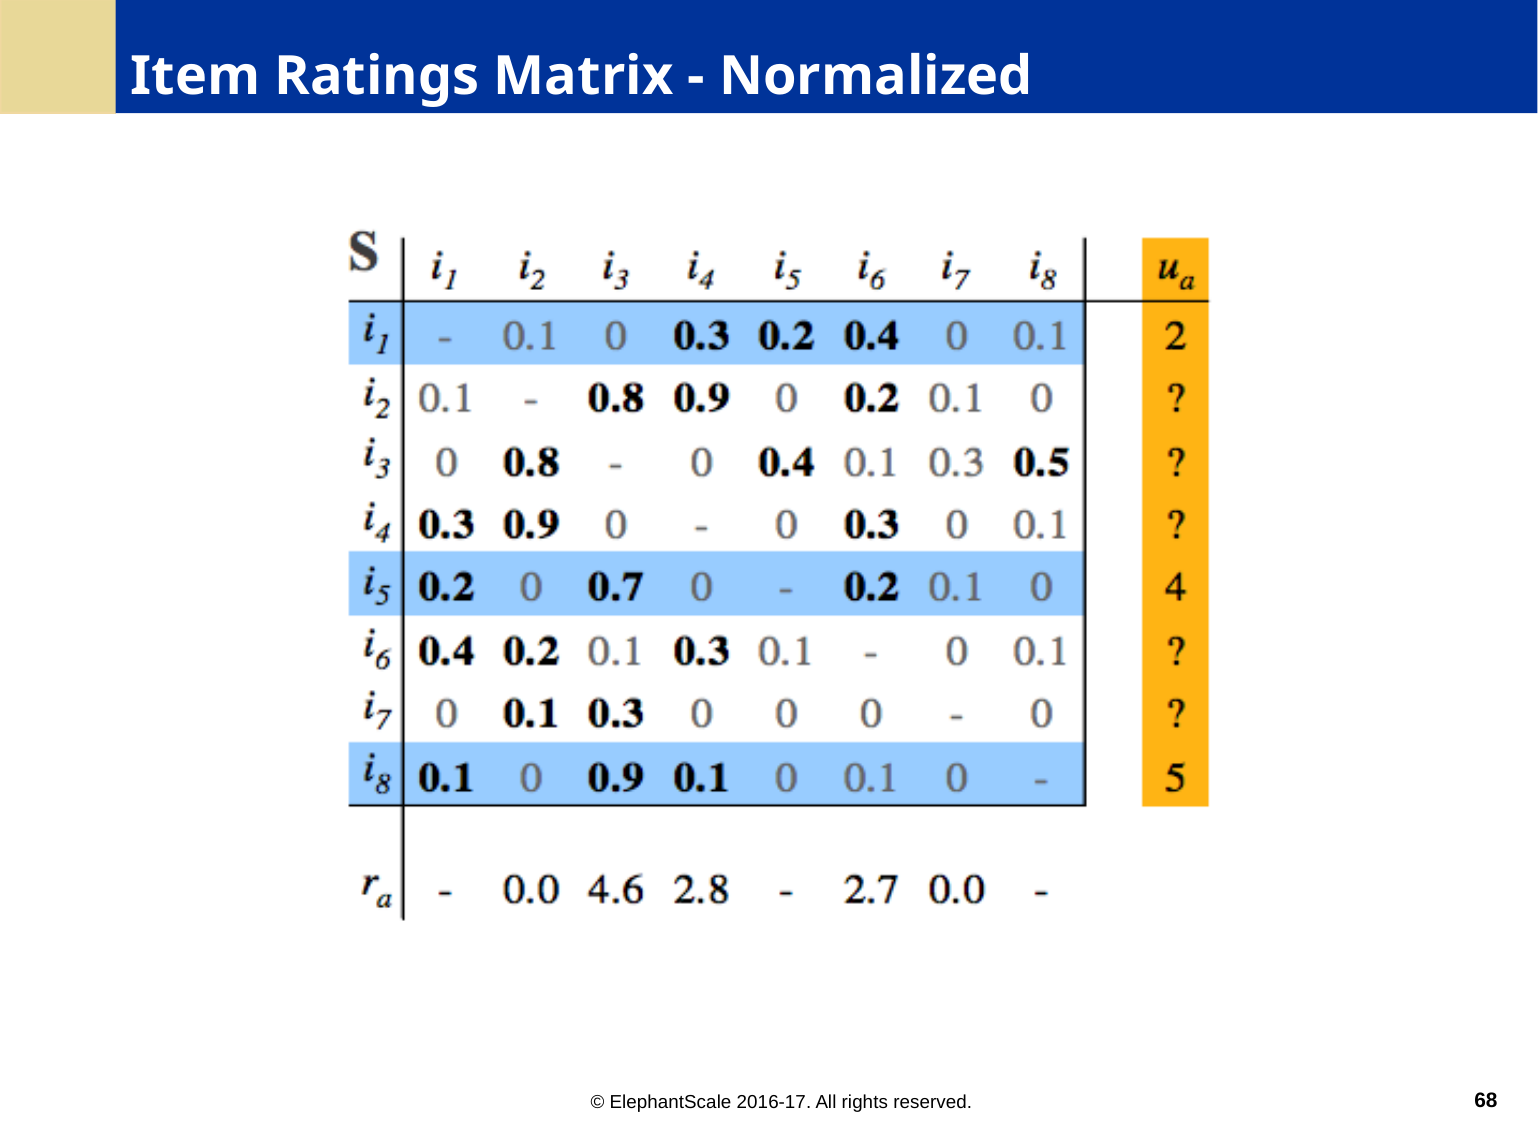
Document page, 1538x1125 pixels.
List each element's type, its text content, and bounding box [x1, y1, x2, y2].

footer © ElephantScale 2016-17. All rights reserved. [418, 1083, 1144, 1113]
picture [68, 187, 1437, 938]
title Item Ratings Matrix - Normalized [115, 0, 1538, 114]
slide_number 68 [1407, 1074, 1498, 1113]
picture [0, 0, 115, 114]
